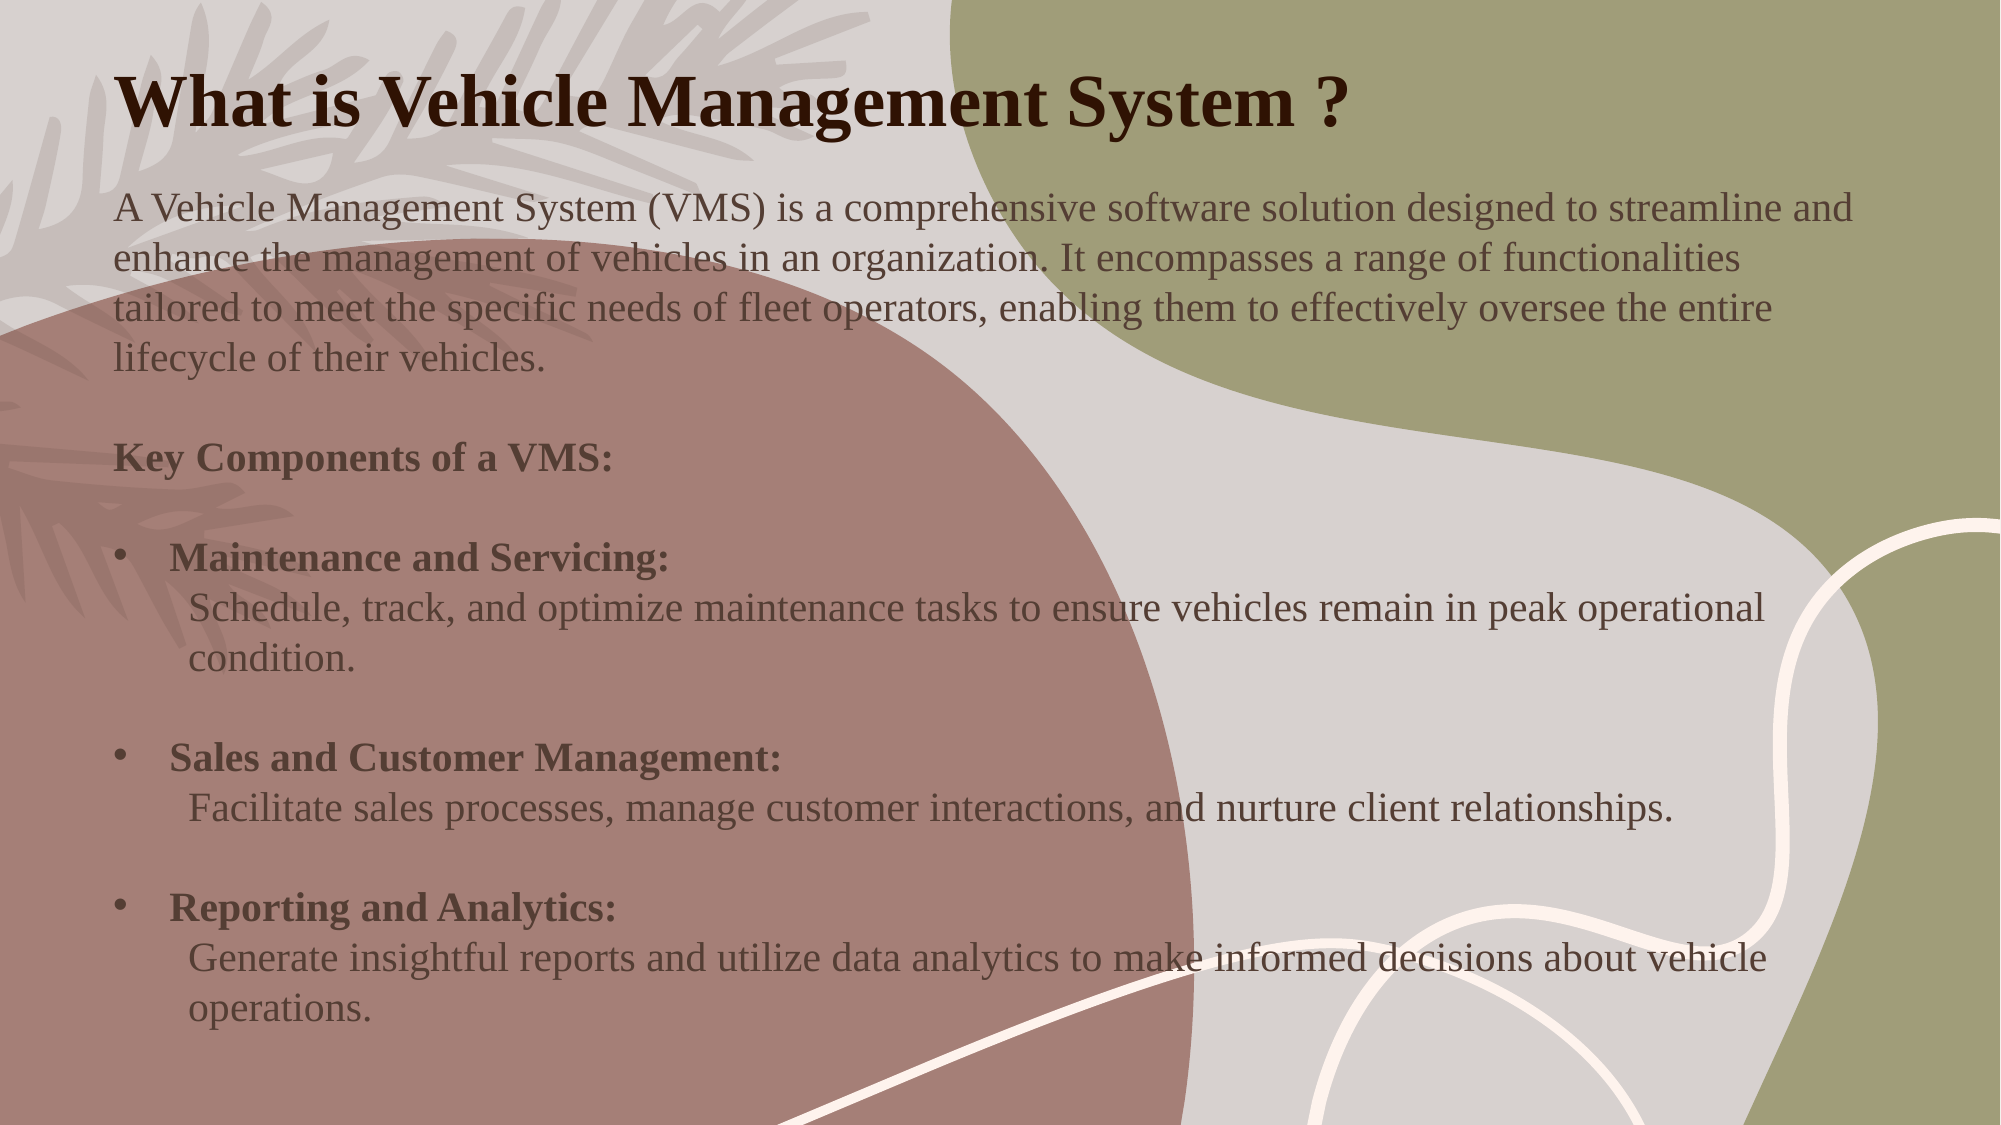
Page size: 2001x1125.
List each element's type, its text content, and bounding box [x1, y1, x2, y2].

title What is Vehicle Management System ? [98, 50, 1860, 150]
text_box A Vehicle Management System (VMS) is a comprehensive software solution designed to streamline and enhance the management of vehicles in an organization. It encompasses a range of functionalities tailored to meet the specific needs of fleet operators, enabling them to effectively oversee the entire lifecycle of their vehicles. Key Components of a VMS: Maintenance and Servicing: Schedule, track, and optimize maintenance tasks to ensure vehicles remain in peak operational condition. Sales and Customer Management: Facilitate sales processes, manage customer interactions, and nurture client relationships. Reporting and Analytics: Generate insightful reports and utilize data analytics to make informed decisions about vehicle operations. [98, 172, 1892, 1098]
